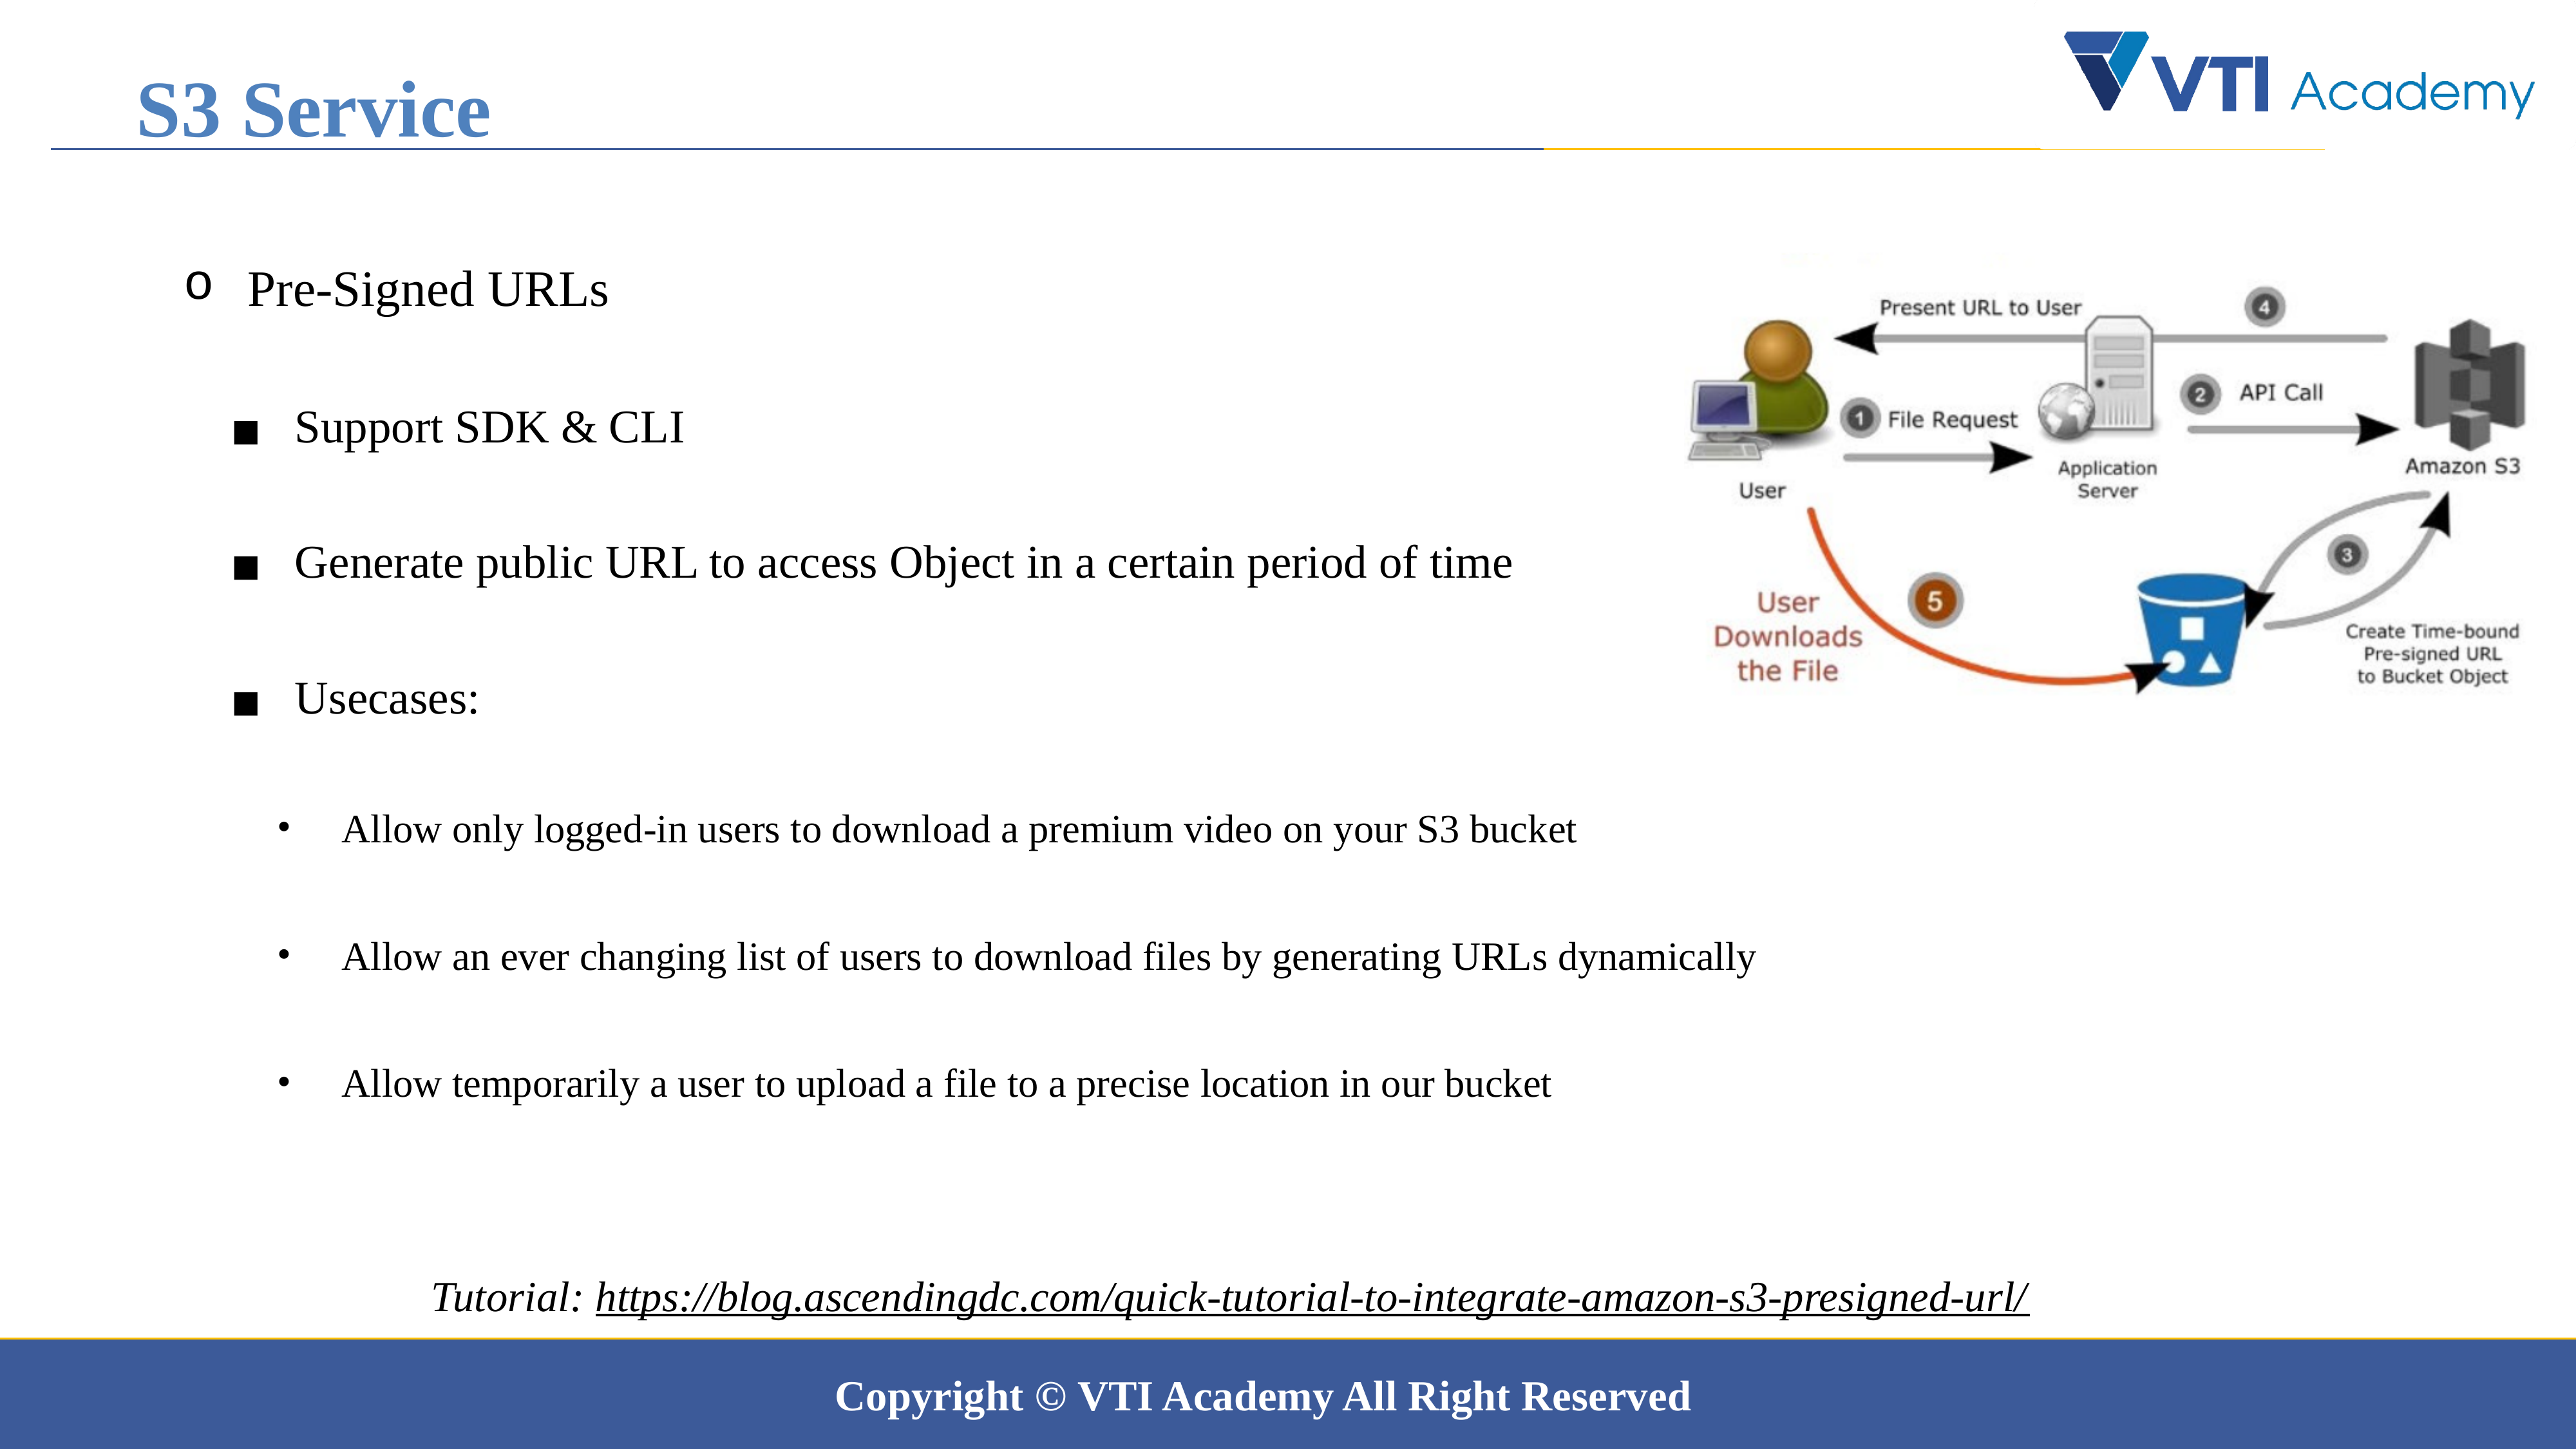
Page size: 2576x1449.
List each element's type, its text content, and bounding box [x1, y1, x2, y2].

picture [1684, 250, 2537, 701]
text_box Tutorial: https://blog.ascendingdc.com/quick-tutorial-to-integrate-amazon-s3-presigned-url/ [363, 1264, 2110, 1325]
text_box Pre-Signed URLs Support SDK & CLI Generate public URL to access Object in a certain period of time Usecases: Allow only logged-in users to download a premium video on your S3 bucket Allow an ever changing list of users to download files by generating URLs dynamically Allow temporarily a user to upload a file to a precise location in our bucket [126, 250, 2053, 1343]
text_box S3 Service [126, 60, 640, 149]
picture [2034, 0, 2576, 149]
